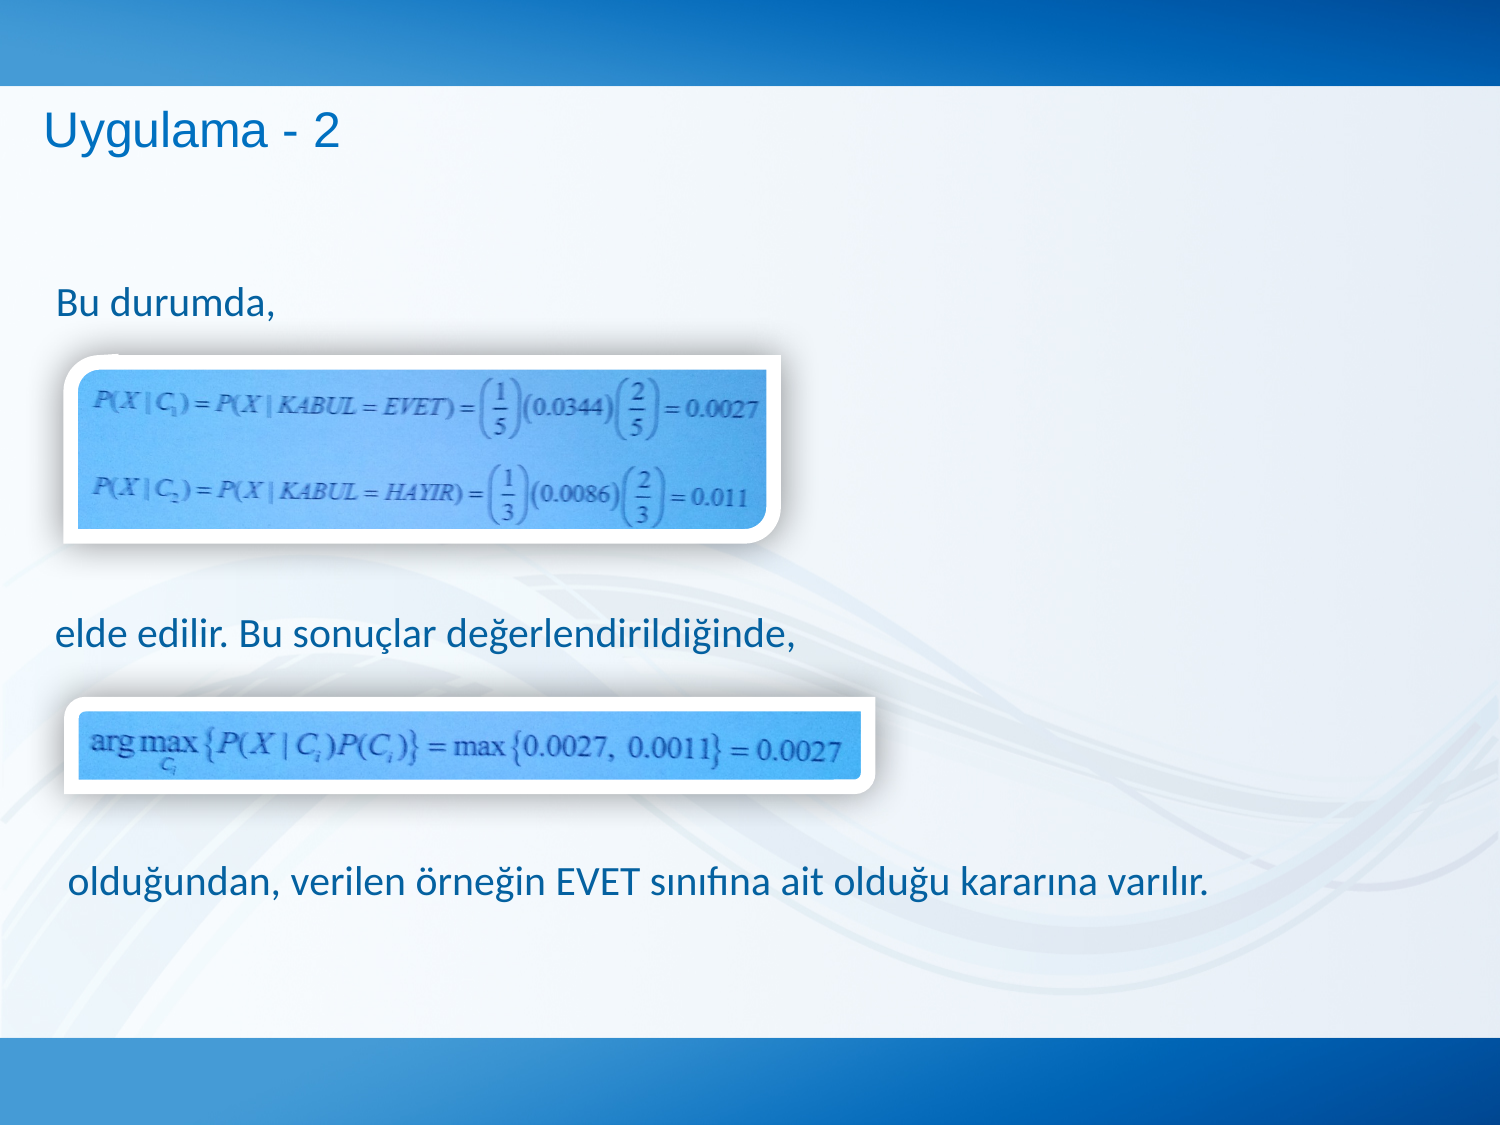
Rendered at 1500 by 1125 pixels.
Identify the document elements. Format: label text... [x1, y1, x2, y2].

picture [0, 0, 1500, 1125]
text_box Bu durumda, [41, 267, 1471, 332]
text_box Uygulama - 2 [29, 90, 1400, 165]
text_box olduğundan, verilen örneğin EVET sınıfına ait olduğu kararına varılır. [52, 846, 1483, 912]
text_box elde edilir. Bu sonuçlar değerlendirildiğinde, [40, 597, 1470, 663]
